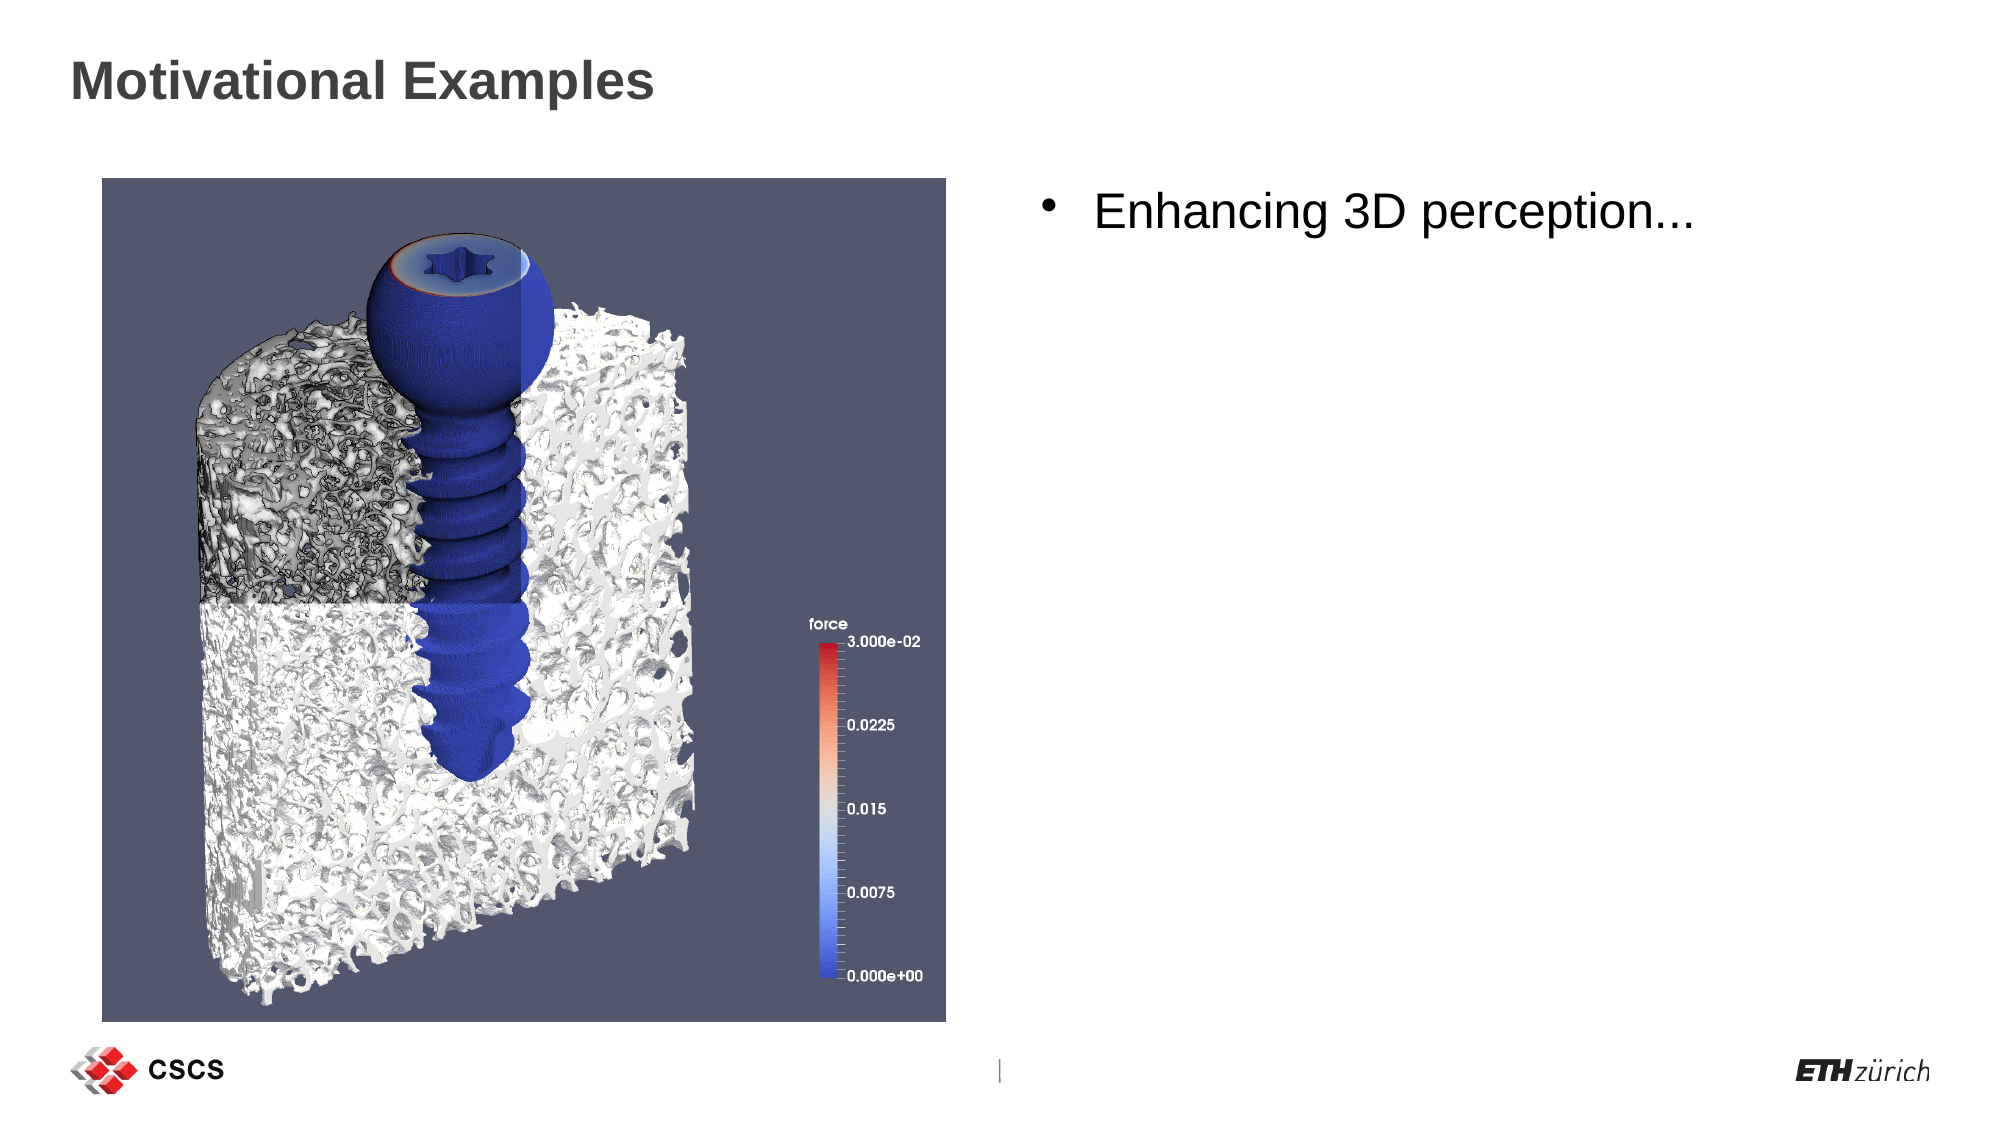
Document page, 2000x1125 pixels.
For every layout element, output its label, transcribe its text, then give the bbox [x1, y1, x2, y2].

picture [102, 178, 946, 1022]
text_box Enhancing 3D perception... [1022, 178, 1929, 1022]
text_box Motivational Examples [70, 7, 1929, 149]
